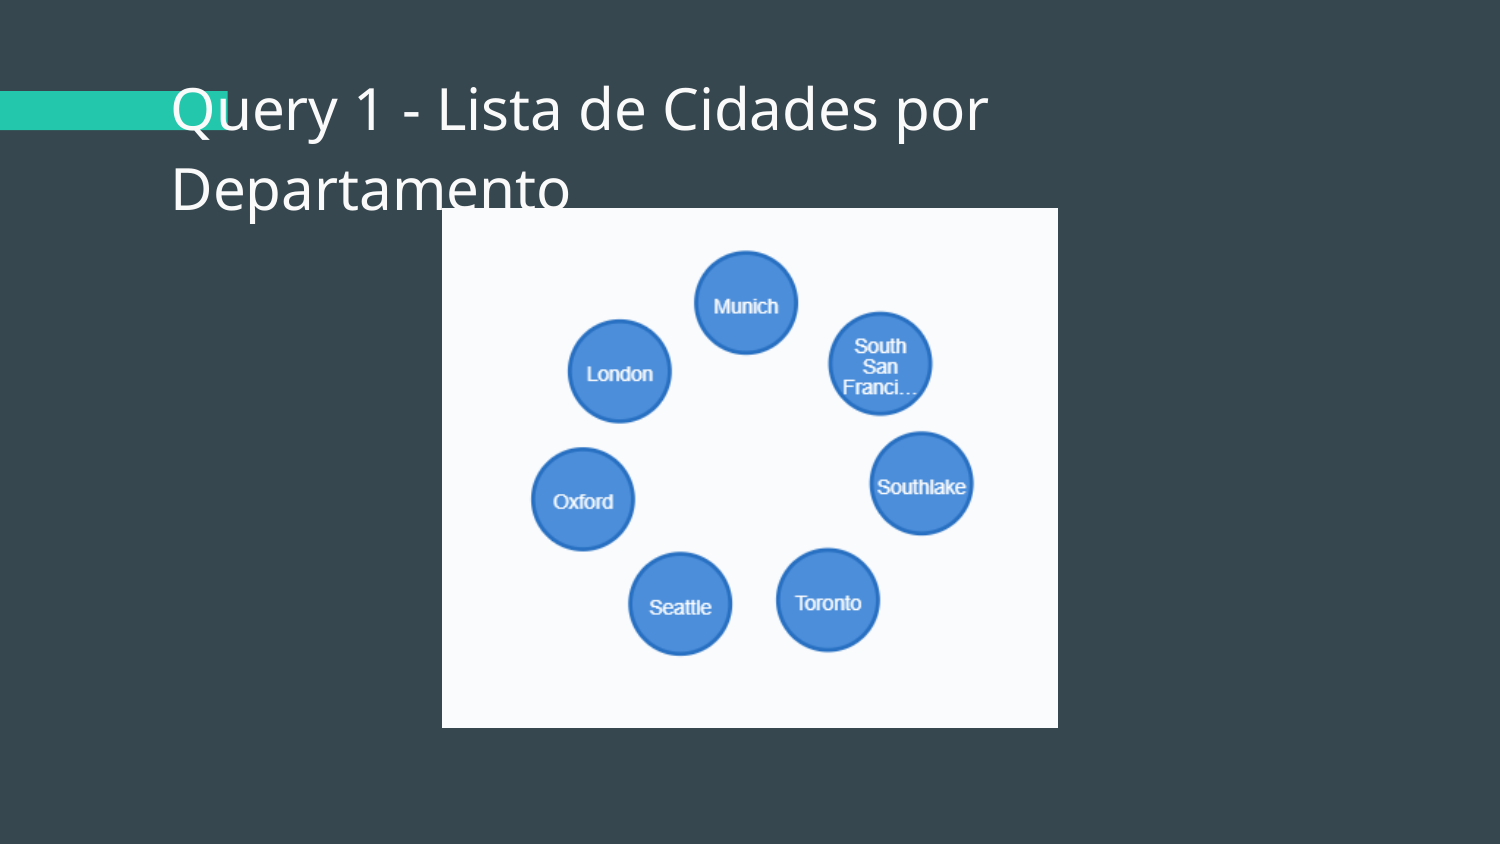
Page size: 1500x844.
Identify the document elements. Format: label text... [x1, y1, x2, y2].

title Query 1 - Lista de Cidades por Departamento [155, 46, 1348, 130]
picture [442, 208, 1058, 728]
